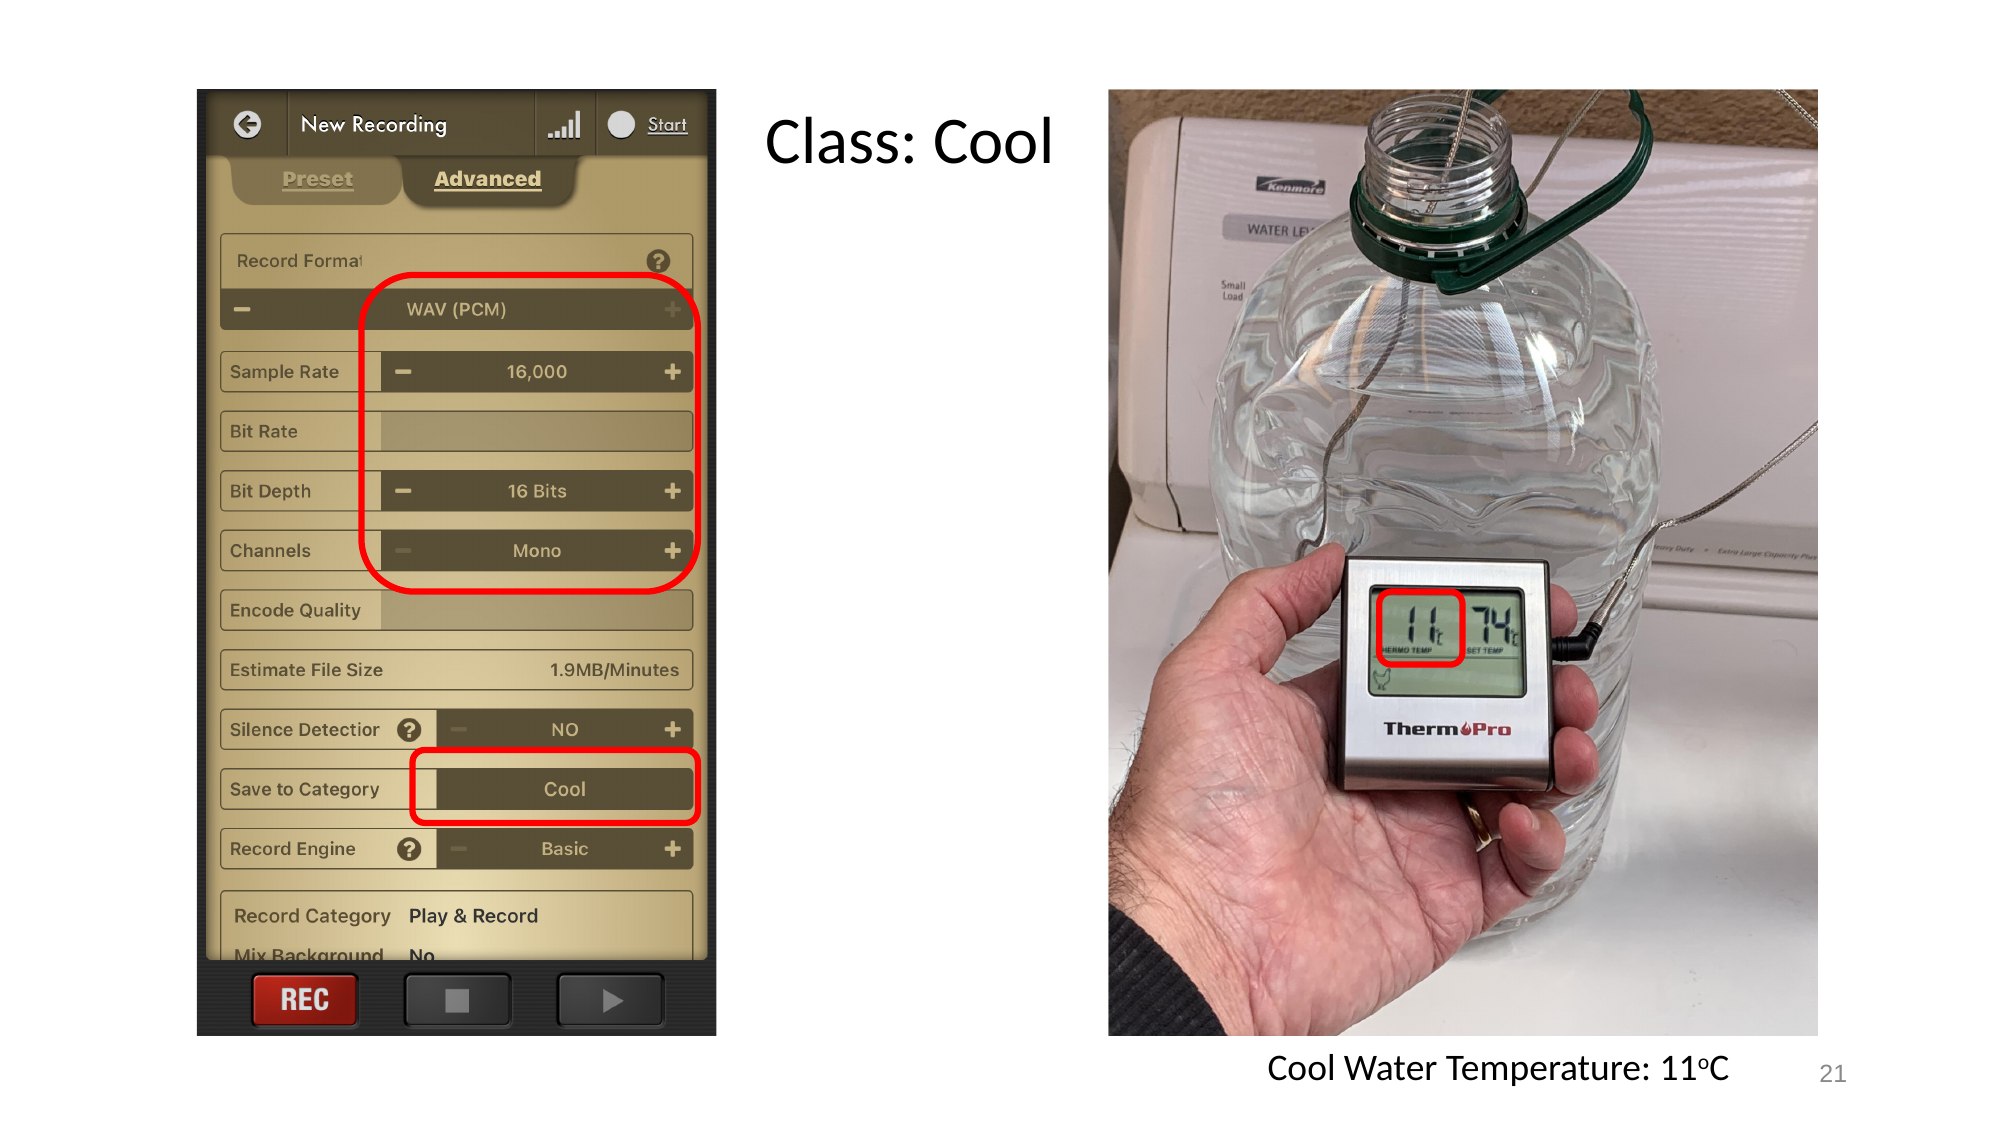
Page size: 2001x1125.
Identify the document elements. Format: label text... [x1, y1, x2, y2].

text_box Class: Cool [750, 89, 1074, 185]
text_box Cool Water Temperature: 11oC [1252, 1035, 1752, 1096]
picture [196, 89, 717, 1036]
picture [989, 91, 1936, 1035]
